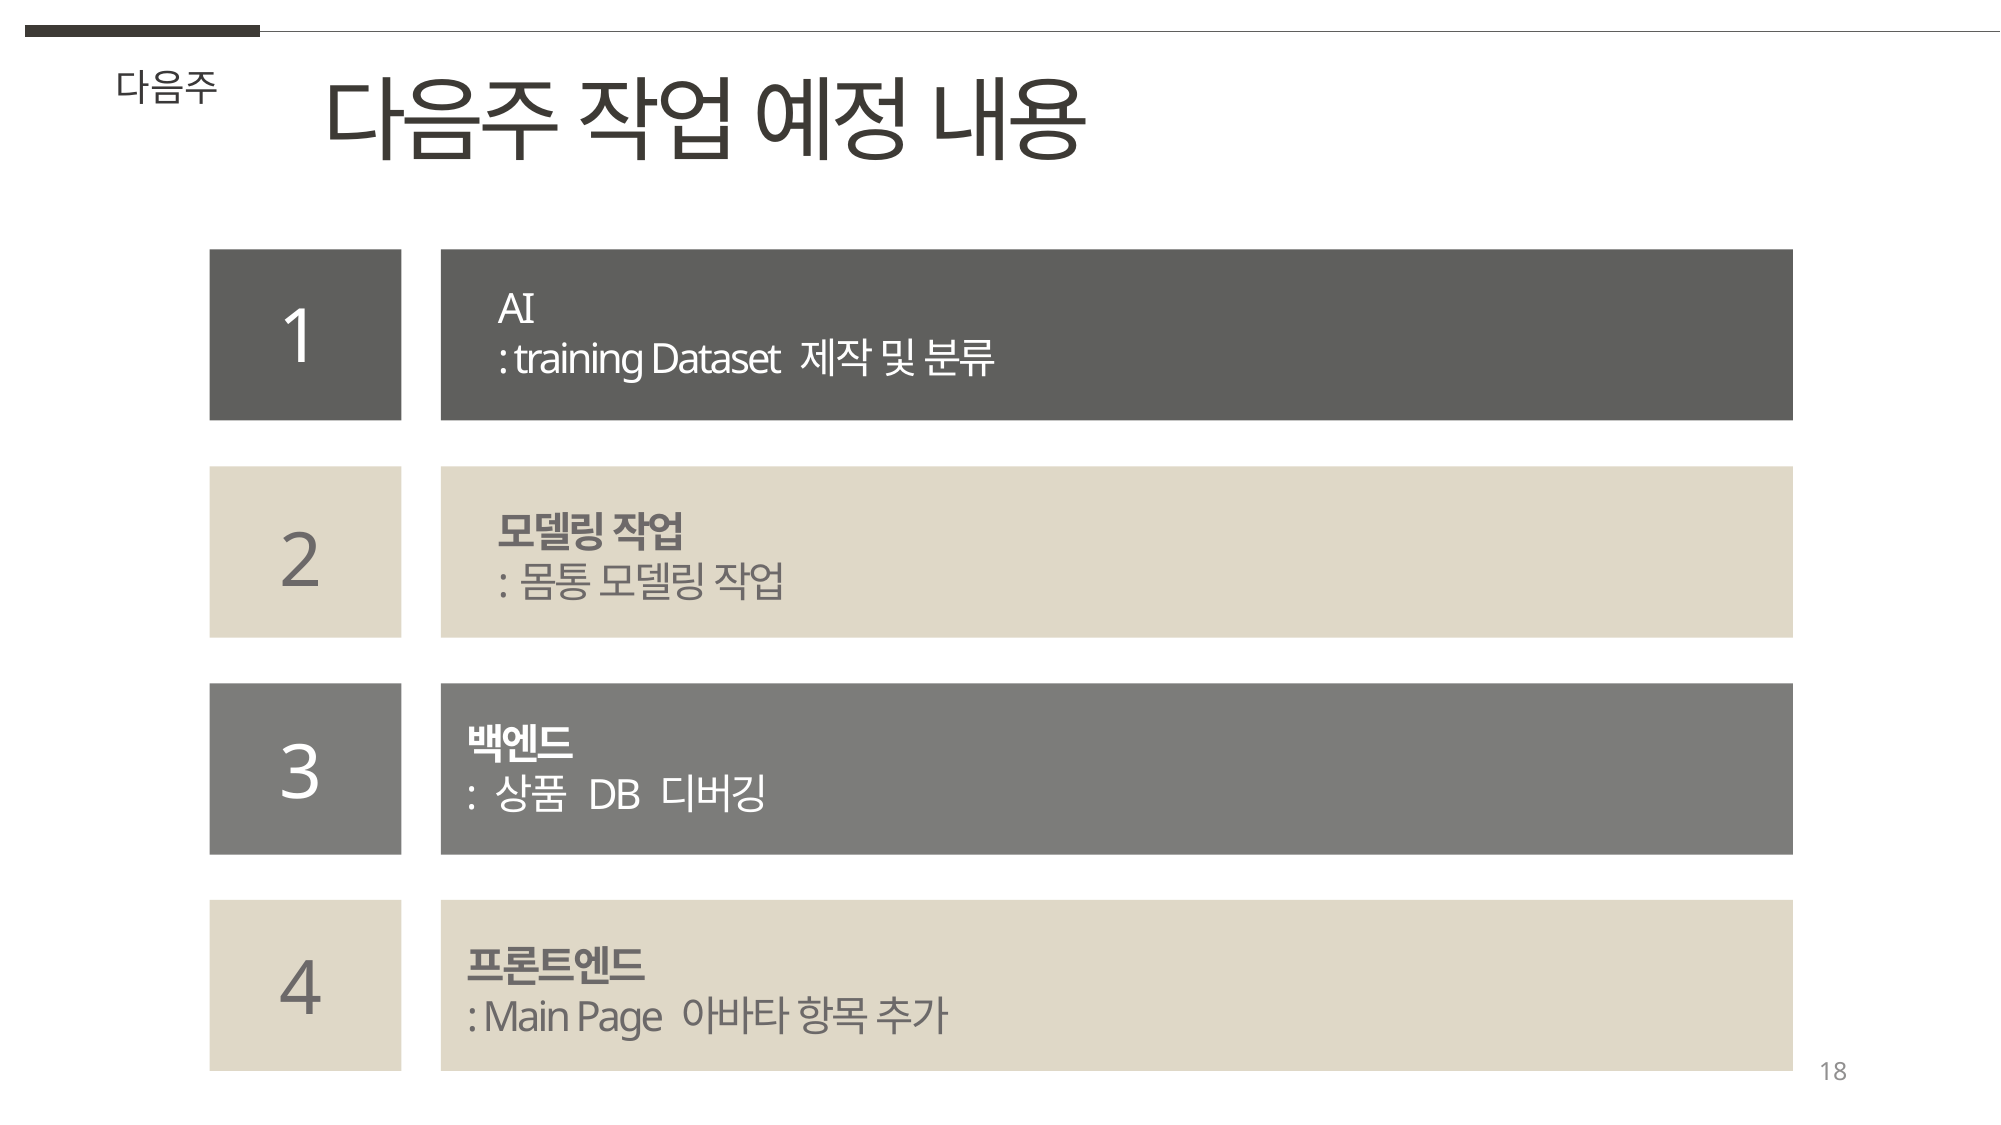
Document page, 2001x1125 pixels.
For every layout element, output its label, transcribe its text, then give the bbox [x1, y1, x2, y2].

text_box 1 [263, 279, 336, 385]
text_box 4 [265, 932, 338, 1037]
text_box 3 [265, 715, 338, 821]
text_box [209, 683, 402, 855]
text_box 다음주 [101, 56, 235, 117]
text_box [209, 465, 402, 639]
text_box 백엔드 : 상품 DB 디버깅 [451, 710, 784, 826]
text_box 모델링 작업 :몸통 모델링 작업 [483, 498, 1763, 614]
text_box 2 [265, 503, 338, 609]
text_box [440, 683, 1793, 855]
text_box 프론트엔드 : Main Page 아바타 항목 추가 [452, 932, 965, 1047]
slide_number 18 [1412, 1042, 1863, 1103]
text_box AI : training Dataset 제작 및 분류 [483, 274, 1790, 390]
text_box [209, 899, 402, 1072]
text_box [440, 465, 1794, 639]
text_box [440, 899, 1794, 1072]
text_box 다음주 작업 예정 내용 [307, 54, 1107, 179]
text_box [209, 248, 402, 422]
text_box [440, 248, 1794, 422]
